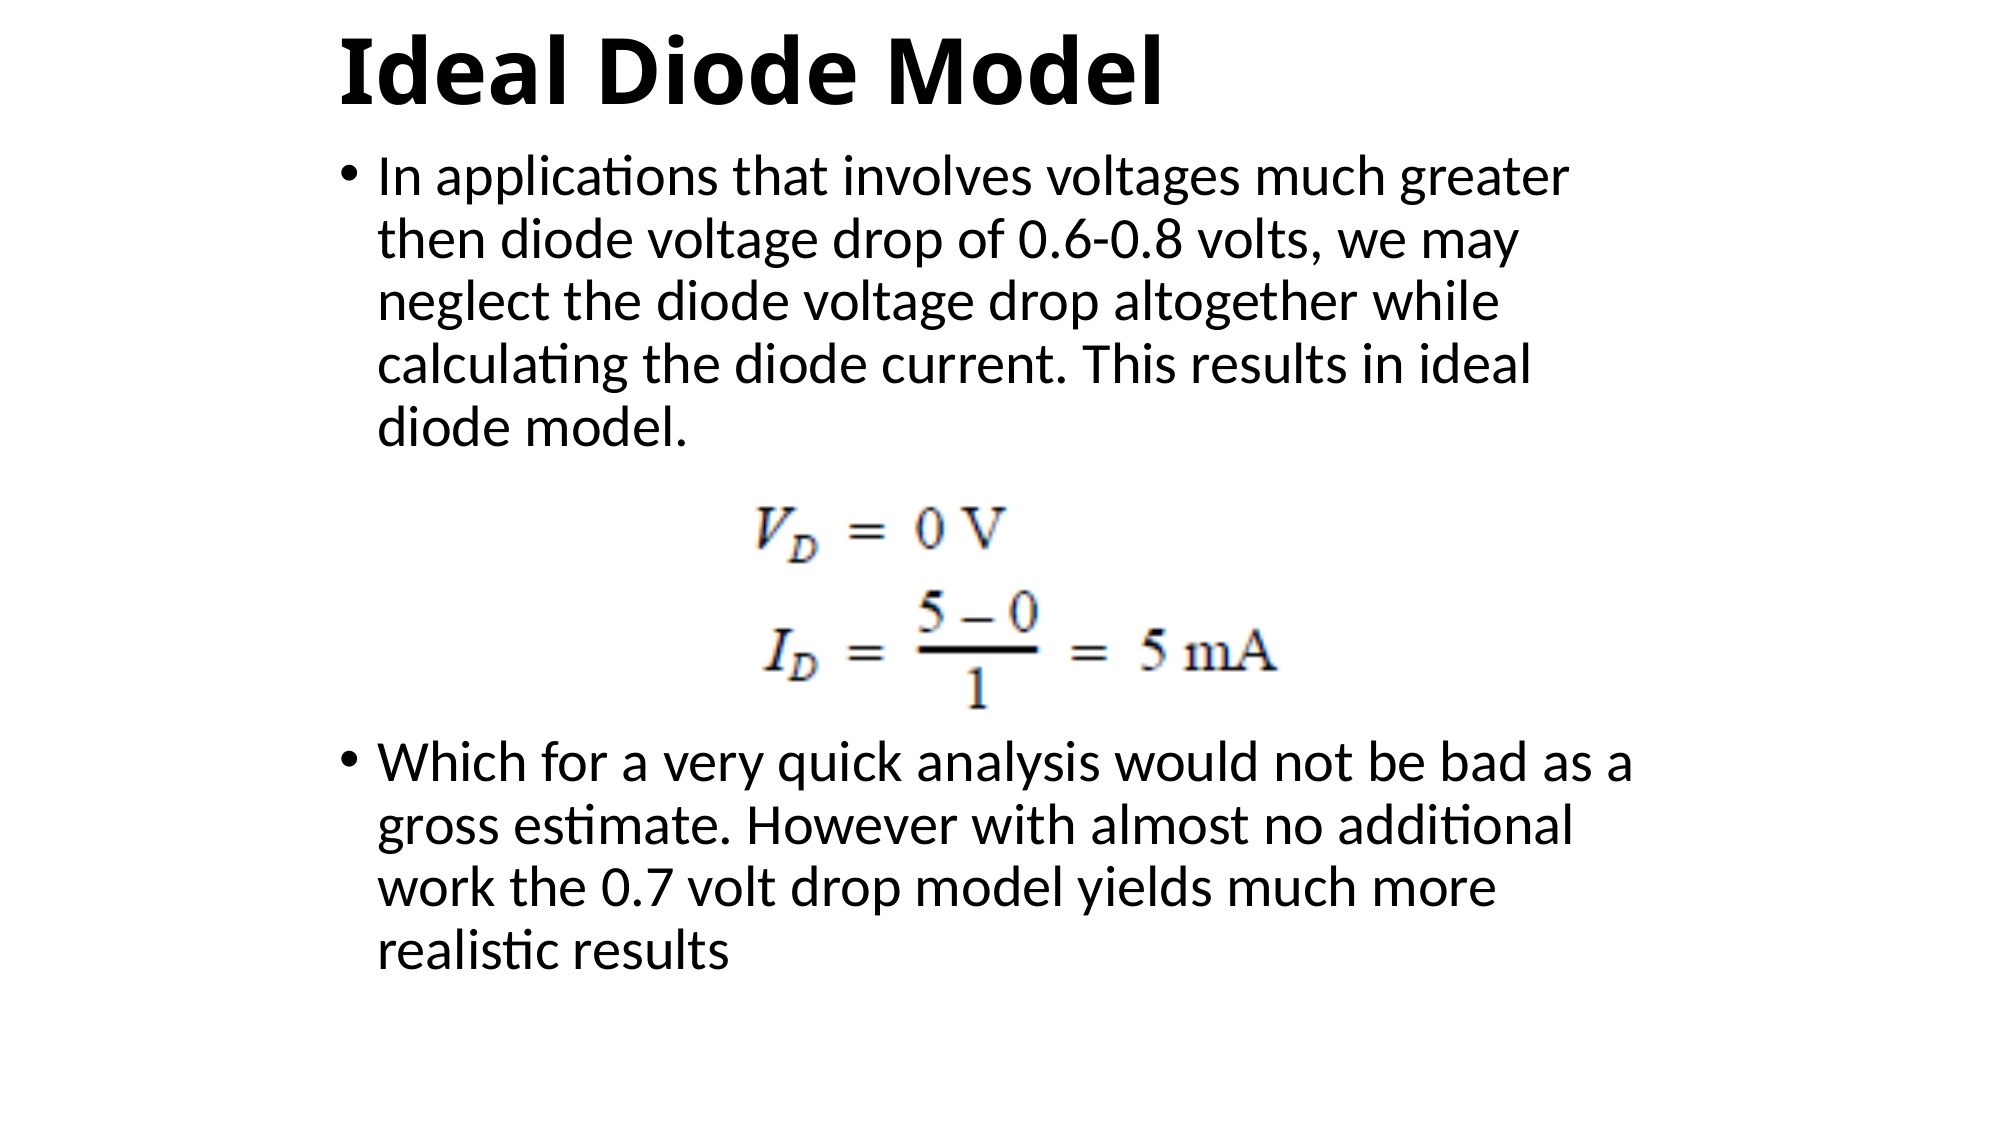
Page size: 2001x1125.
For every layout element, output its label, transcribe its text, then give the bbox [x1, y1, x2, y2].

title Ideal Diode Model [324, 0, 1675, 137]
picture [674, 487, 1363, 738]
list In applications that involves voltages much greater then diode voltage drop of 0.6-0.8 volts, we may neglect the diode voltage drop altogether while calculating the diode current. This results in ideal diode model. Which for a very quick analysis would not be bad as a gross estimate. However with almost no additional work the 0.7 volt drop model yields much more realistic results [324, 137, 1675, 1063]
